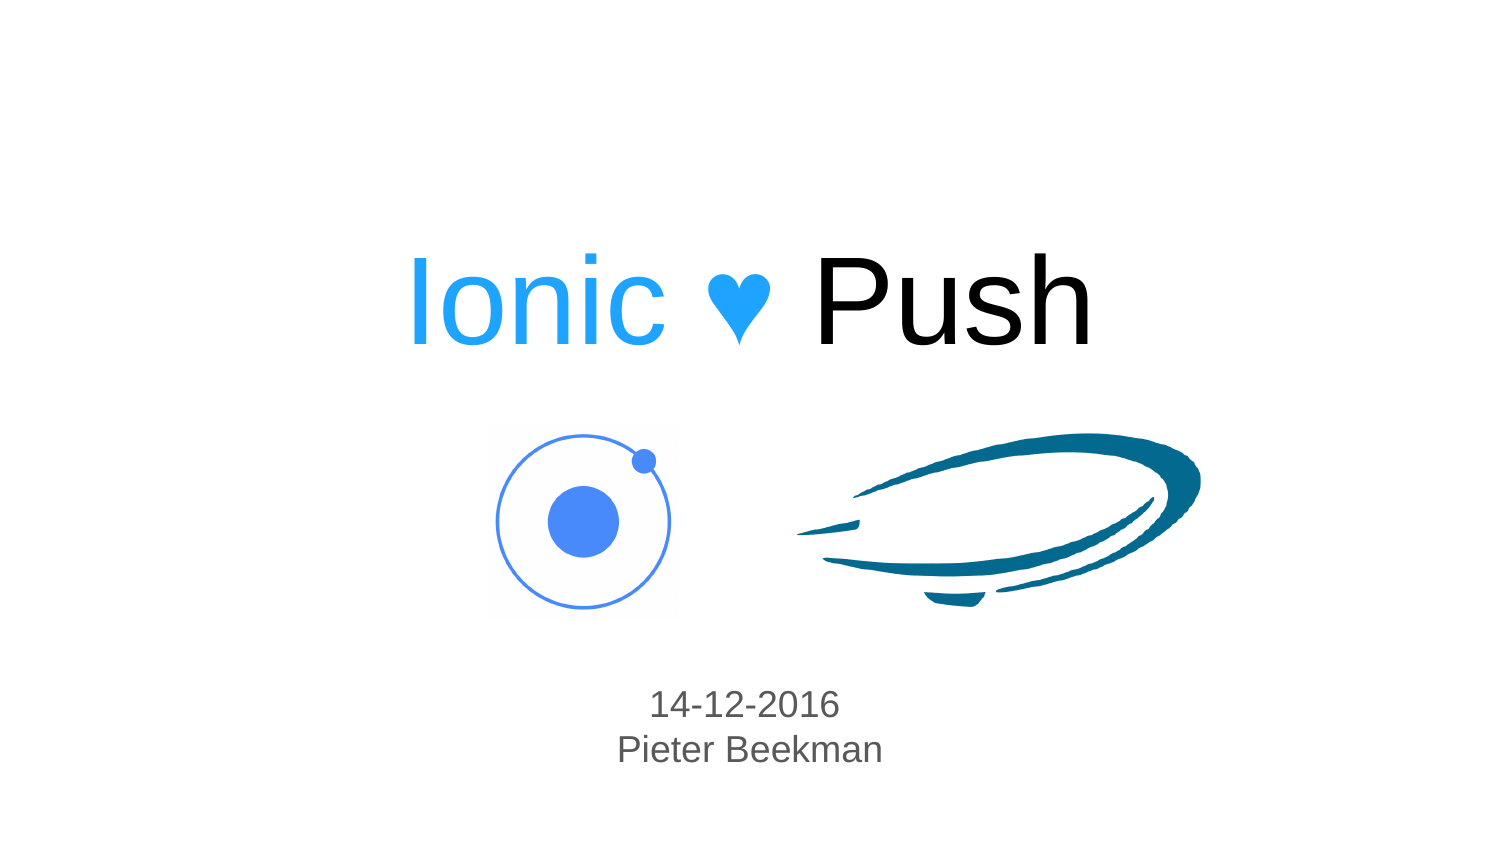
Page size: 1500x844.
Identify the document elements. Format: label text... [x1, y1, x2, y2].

text_box Ionic ♥ Push [0, 112, 1500, 477]
text_box 14-12-2016 Pieter Beekman [51, 664, 1449, 795]
picture [486, 424, 679, 620]
picture [769, 432, 1224, 616]
